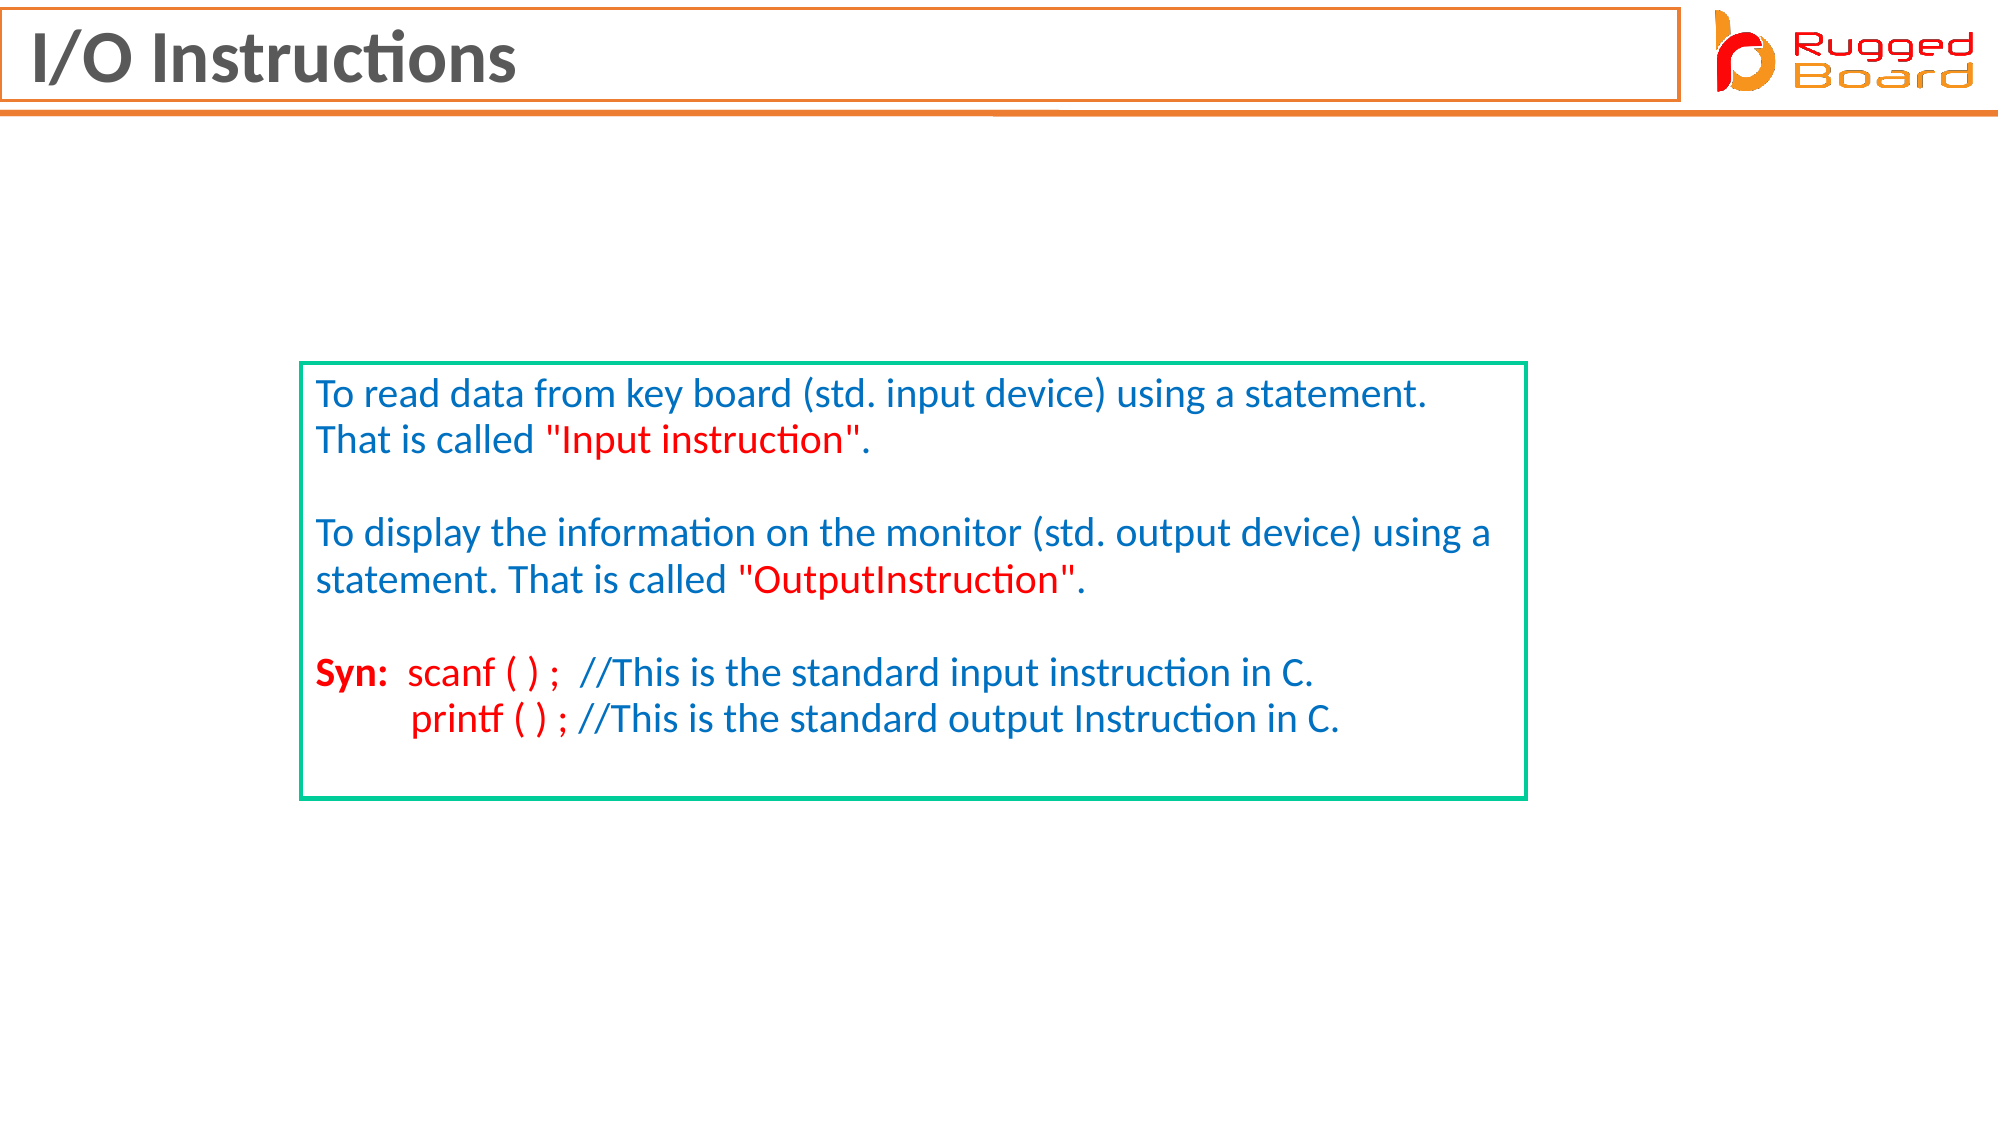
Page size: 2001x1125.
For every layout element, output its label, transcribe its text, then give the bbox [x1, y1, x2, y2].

text_box I/O Instructions [15, 7, 641, 100]
text_box [0, 8, 1680, 101]
text_box To read data from key board (std. input device) using a statement. That is called "Input instruction". To display the information on the monitor (std. output device) using a statement. That is called "OutputInstruction". Syn: scanf ( ) ; //This is the standard input instruction in C. printf ( ) ; //This is the standard output Instruction in C. [299, 361, 1528, 801]
picture [1709, 8, 1981, 106]
